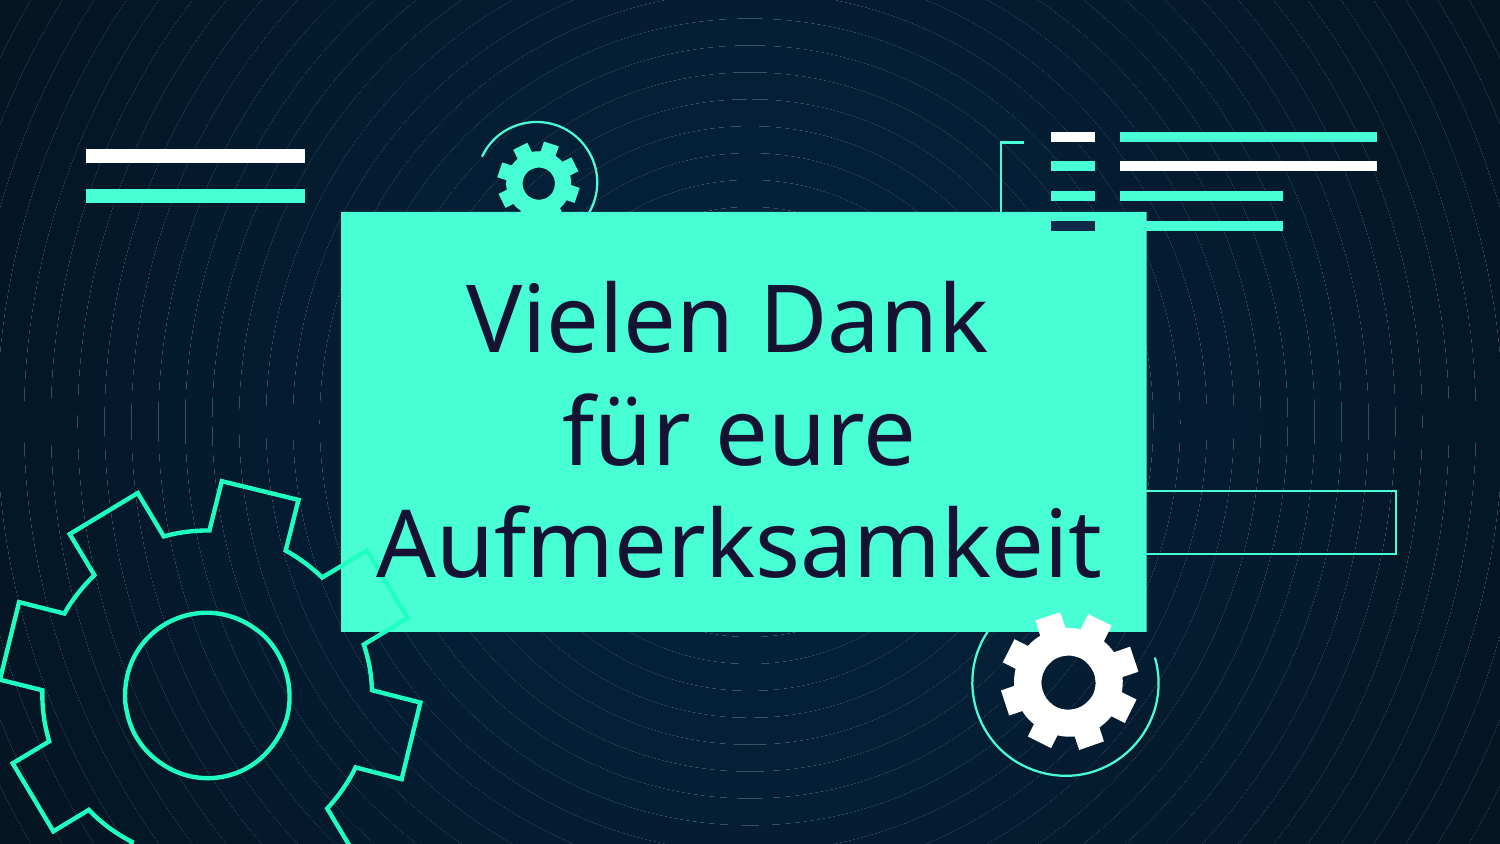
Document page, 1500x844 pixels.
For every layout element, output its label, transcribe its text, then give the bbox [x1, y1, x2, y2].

text_box [1050, 191, 1095, 201]
text_box [1120, 191, 1283, 201]
text_box [1120, 221, 1283, 231]
text_box [1000, 612, 1139, 751]
text_box [1120, 131, 1378, 142]
text_box [85, 189, 305, 203]
text_box [1120, 161, 1378, 172]
text_box [1050, 221, 1095, 231]
text_box [497, 141, 580, 224]
text_box [1050, 161, 1095, 172]
subtitle Vielen Dank für eure Aufmerksamkeit [340, 244, 1139, 600]
text_box [1050, 131, 1095, 142]
text_box [85, 149, 305, 163]
